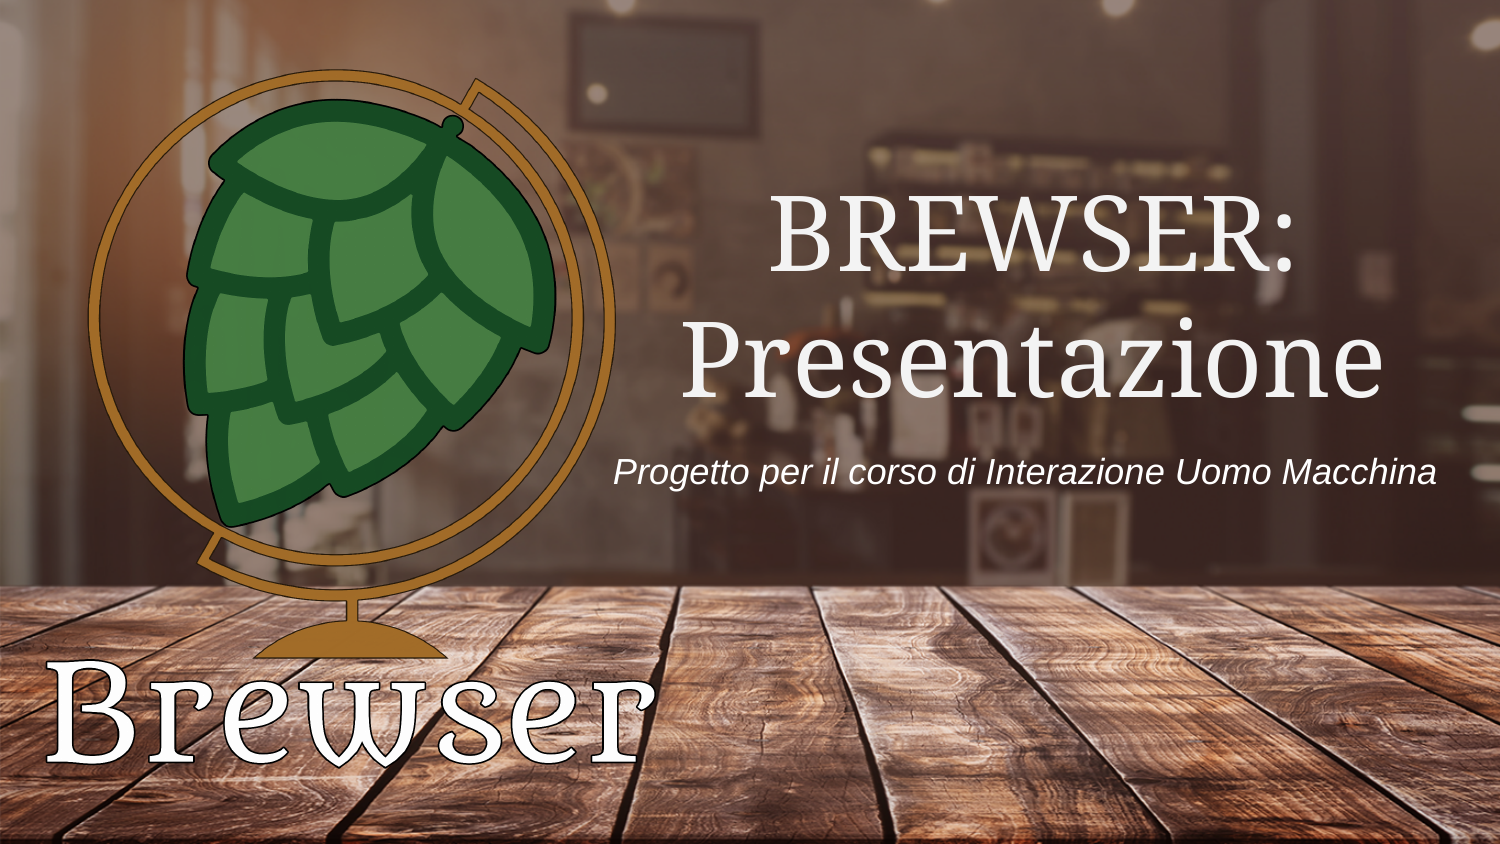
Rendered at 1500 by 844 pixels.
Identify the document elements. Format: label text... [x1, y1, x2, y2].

subtitle Progetto per il corso di Interazione Uomo Macchina [665, 442, 1461, 506]
title BREWSER: Presentazione [665, 116, 1408, 434]
picture [0, 0, 1500, 844]
